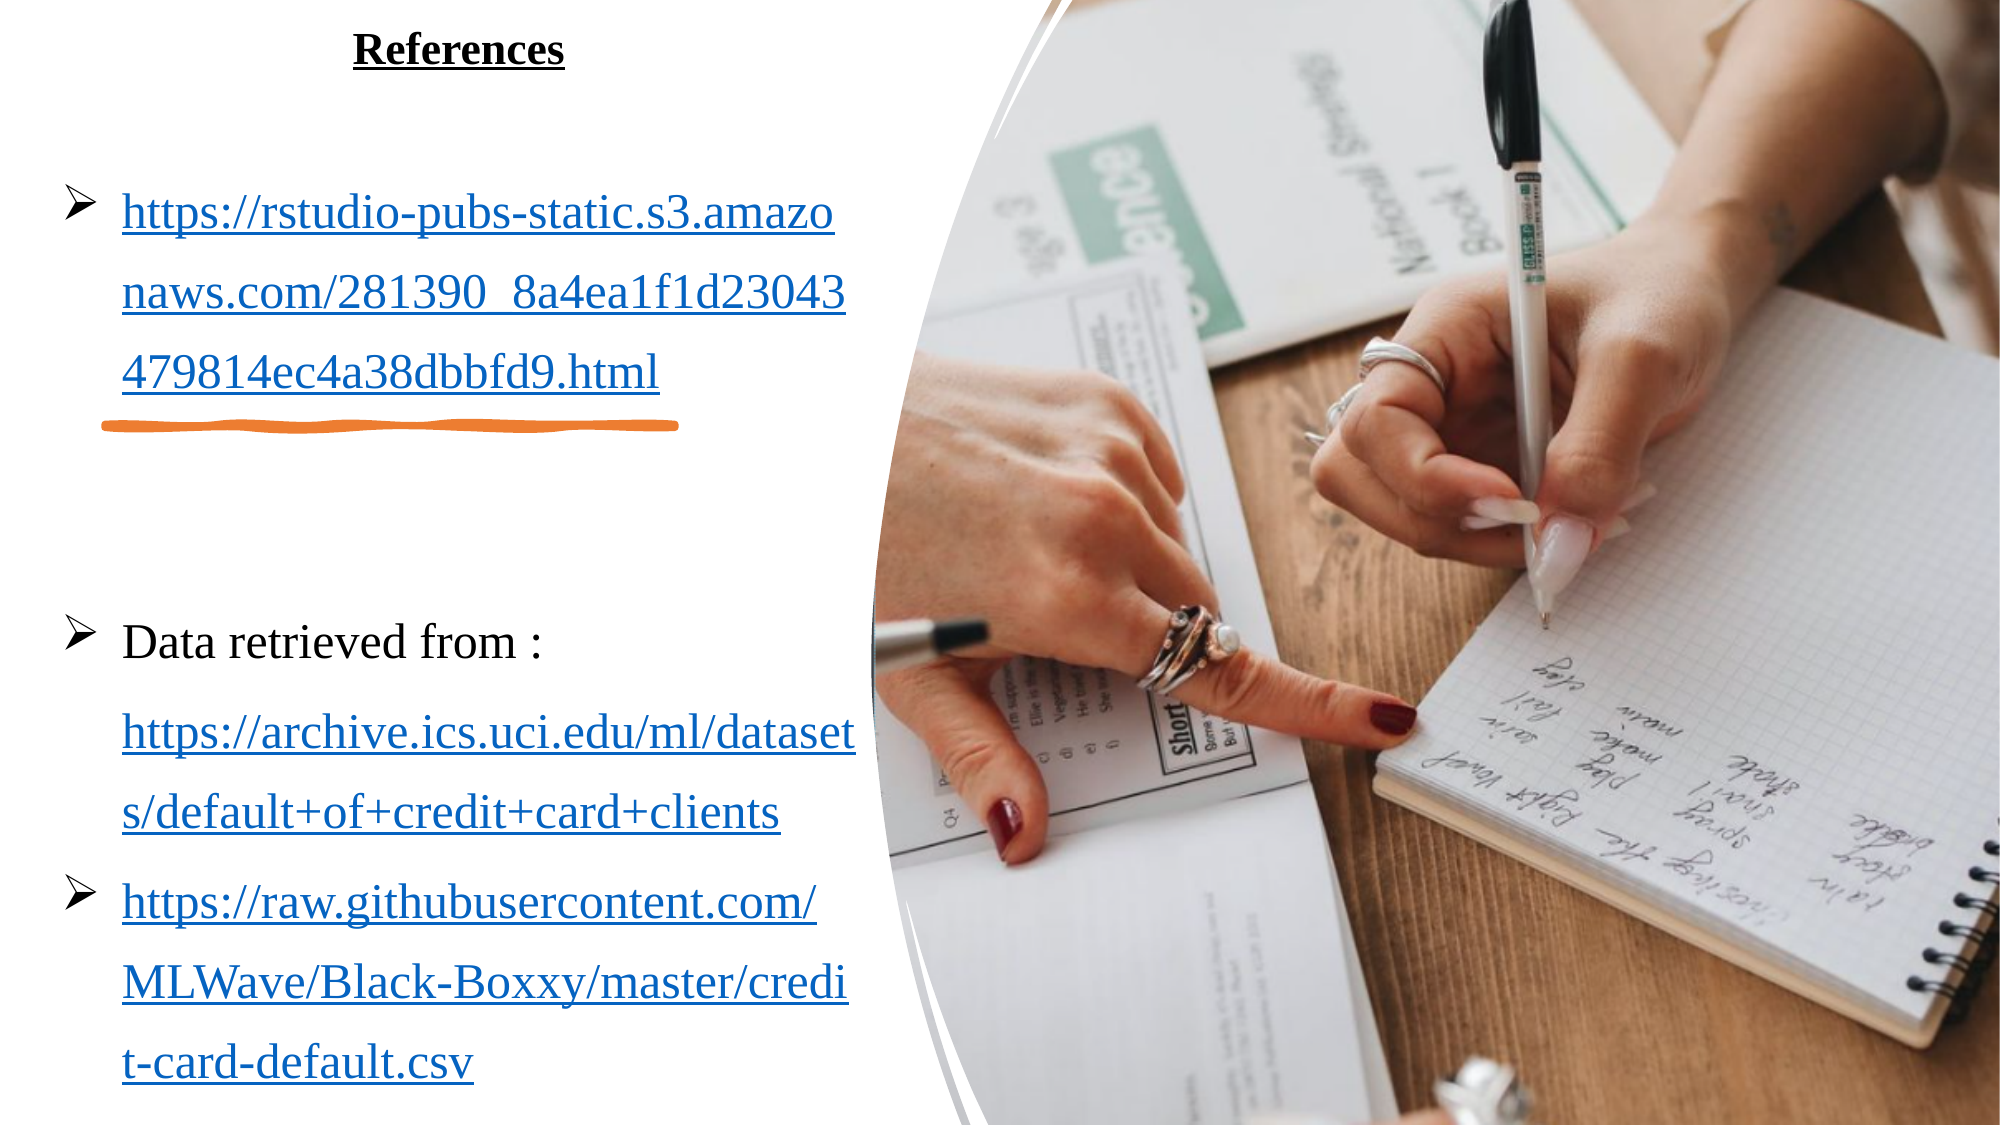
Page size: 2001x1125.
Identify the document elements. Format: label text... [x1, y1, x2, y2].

text_box [0, 0, 871, 1125]
text_box References https://rstudio-pubs-static.s3.amazonaws.com/281390_8a4ea1f1d23043479814ec4a38dbbfd9.html Data retrieved from : https://archive.ics.uci.edu/ml/datasets/default+of+credit+card+clients https://raw.githubusercontent.com/MLWave/Black-Boxxy/master/credit-card-default.csv [46, 17, 871, 1016]
picture [871, 0, 2000, 1125]
